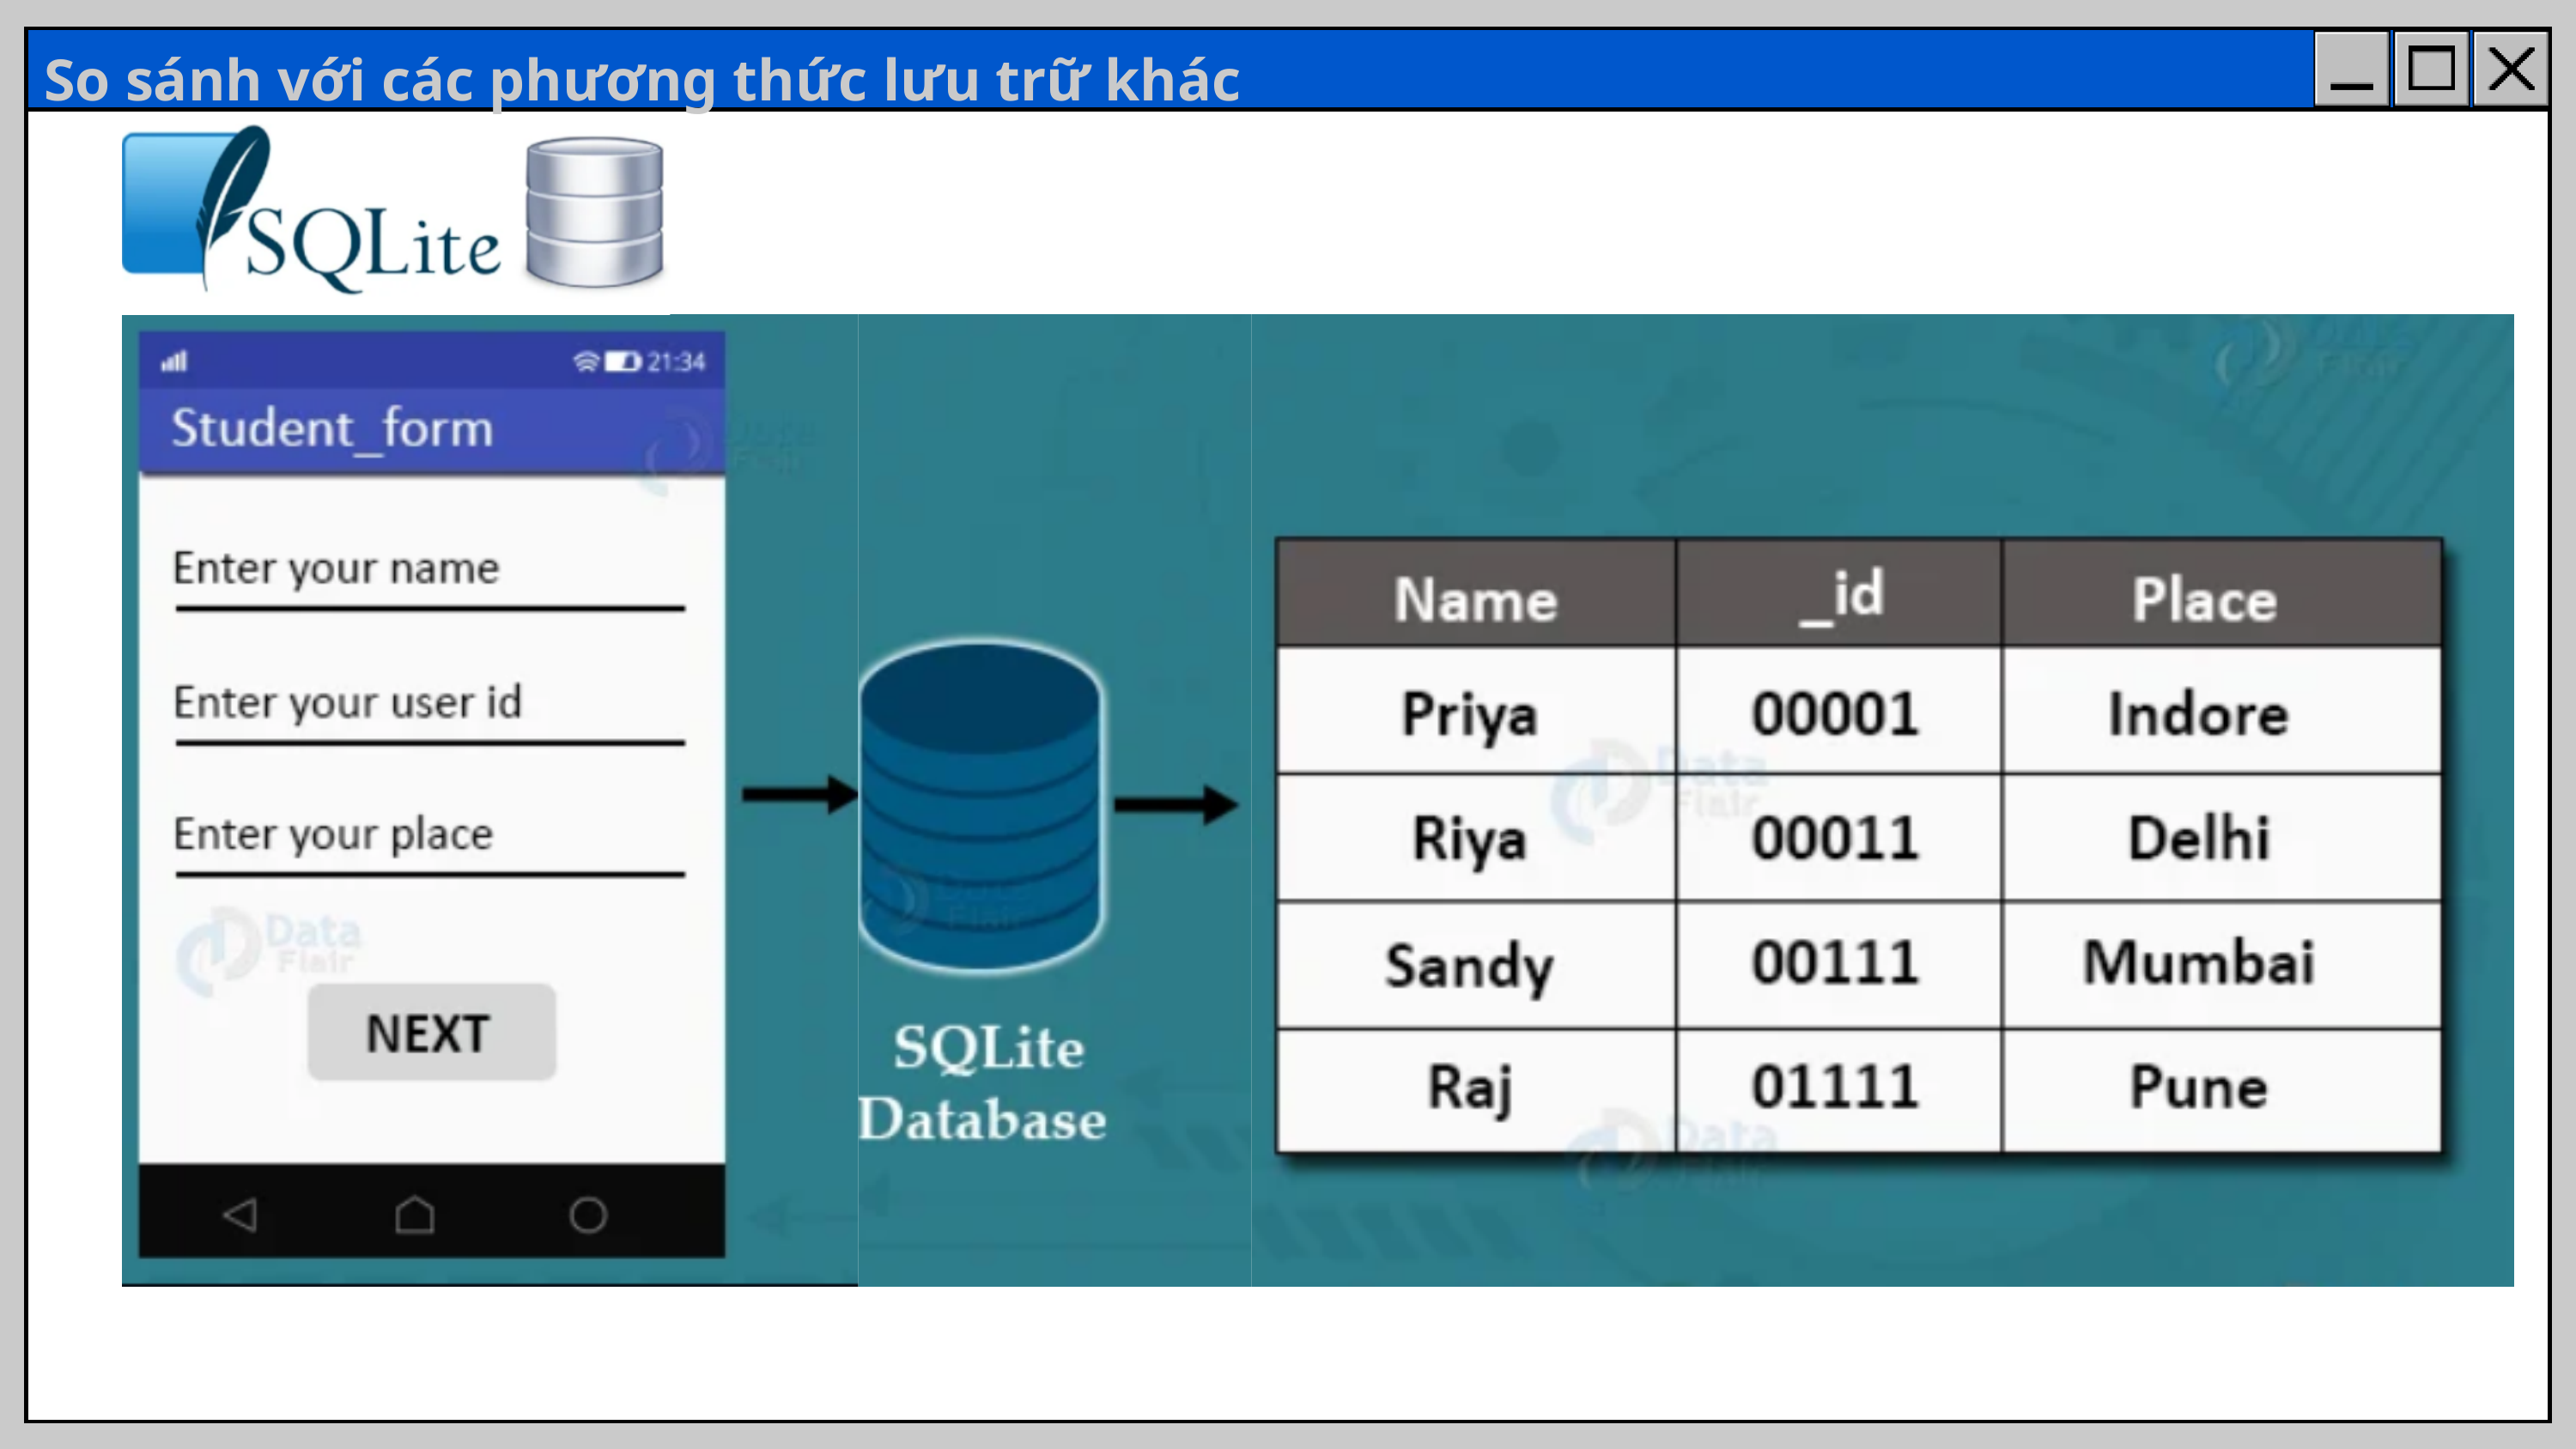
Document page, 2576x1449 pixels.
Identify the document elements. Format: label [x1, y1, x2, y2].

text_box [26, 108, 2550, 1422]
text_box [26, 27, 2550, 108]
